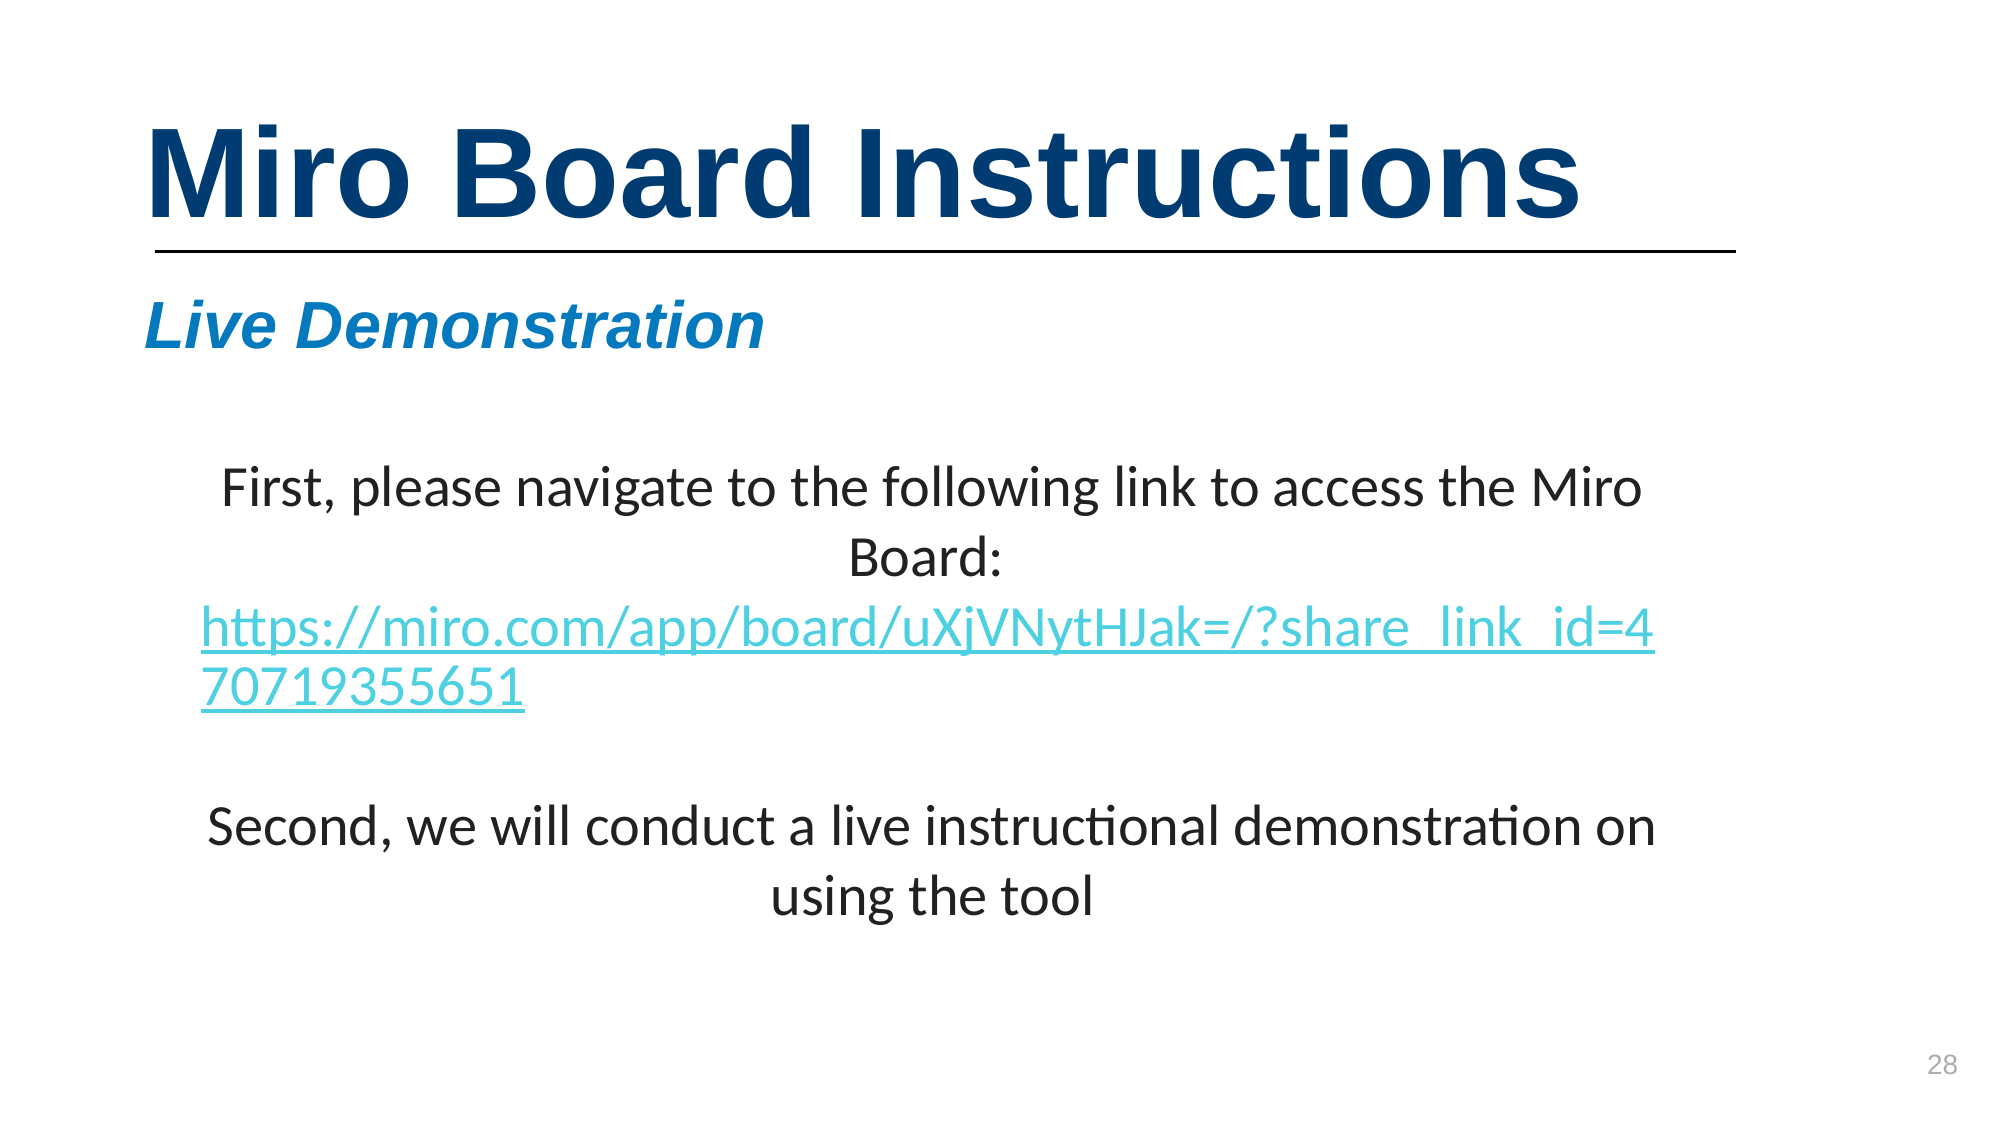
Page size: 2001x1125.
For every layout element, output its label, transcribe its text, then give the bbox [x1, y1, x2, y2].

slide_number 28 [1853, 1019, 1974, 1106]
title Miro Board Instructions [129, 65, 1793, 259]
subtitle Live Demonstration [129, 255, 1737, 342]
text_box First, please navigate to the following link to access the Miro Board: https://miro.com/app/board/uXjVNytHJak=/?share_link_id=470719355651 Second, we will conduct a live instructional demonstration on using the tool [185, 433, 1680, 910]
